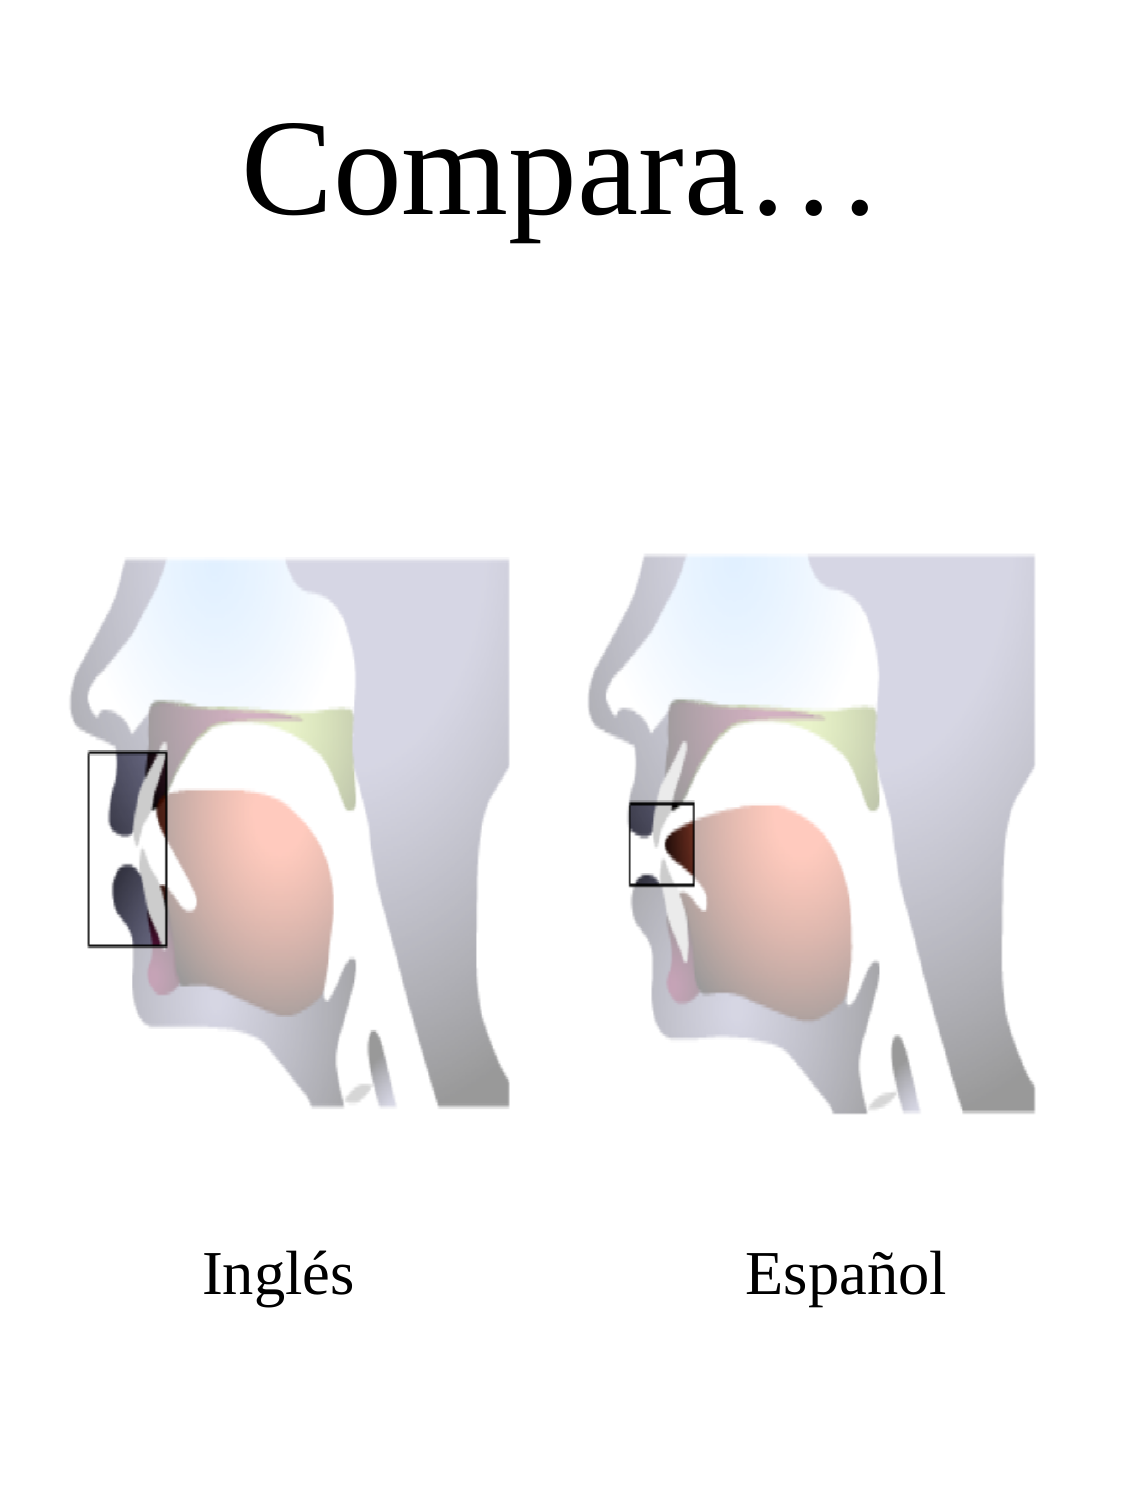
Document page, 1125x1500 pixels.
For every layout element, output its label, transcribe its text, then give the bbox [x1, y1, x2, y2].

text_box Inglés [187, 1224, 370, 1315]
text_box Español [731, 1224, 963, 1315]
text_box Compara… [0, 69, 1125, 250]
picture [37, 512, 1088, 1138]
